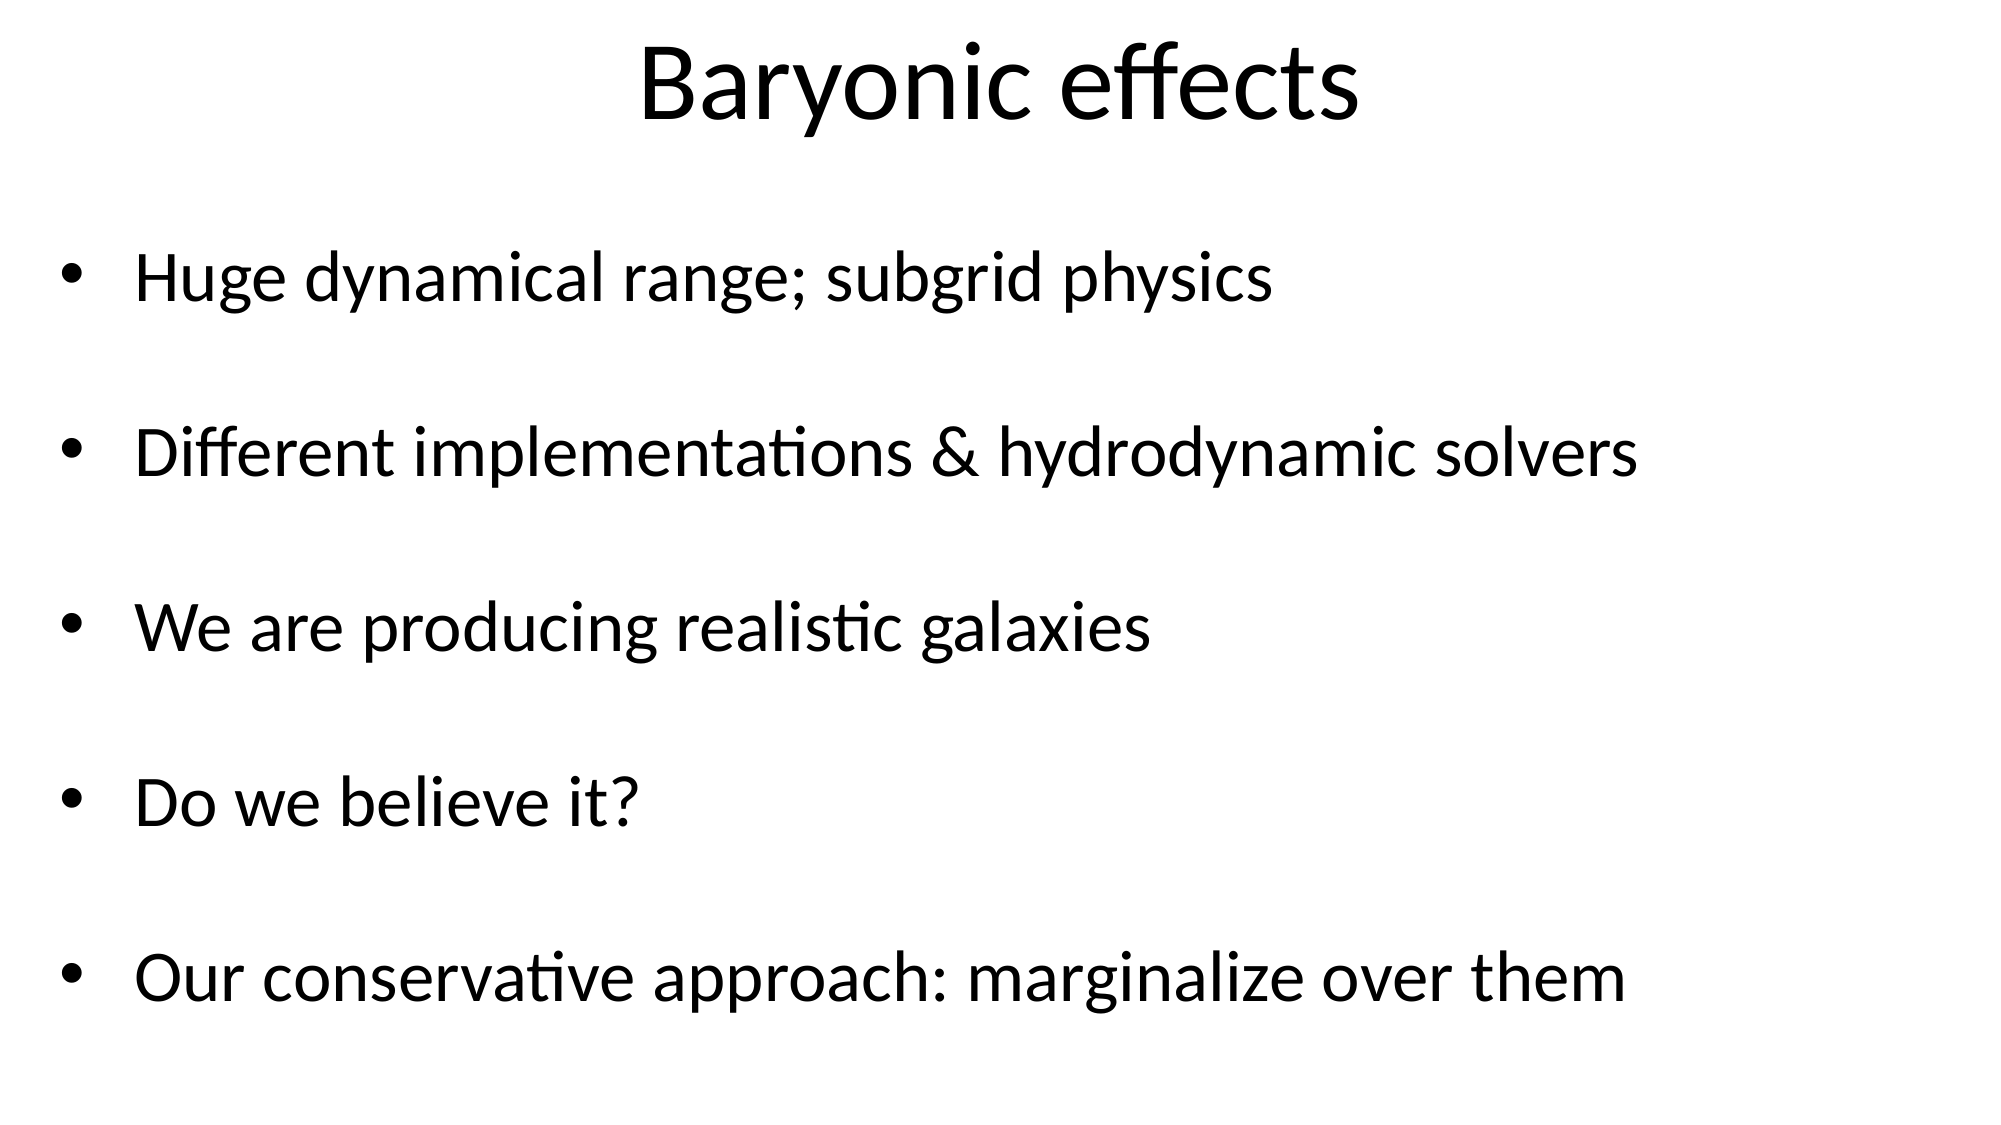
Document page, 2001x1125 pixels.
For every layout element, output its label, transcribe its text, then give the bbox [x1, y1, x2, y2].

text_box Baryonic effects [0, 0, 2000, 150]
text_box Huge dynamical range; subgrid physics Different implementations & hydrodynamic solvers We are producing realistic galaxies Do we believe it? Our conservative approach: marginalize over them [44, 221, 1774, 1024]
